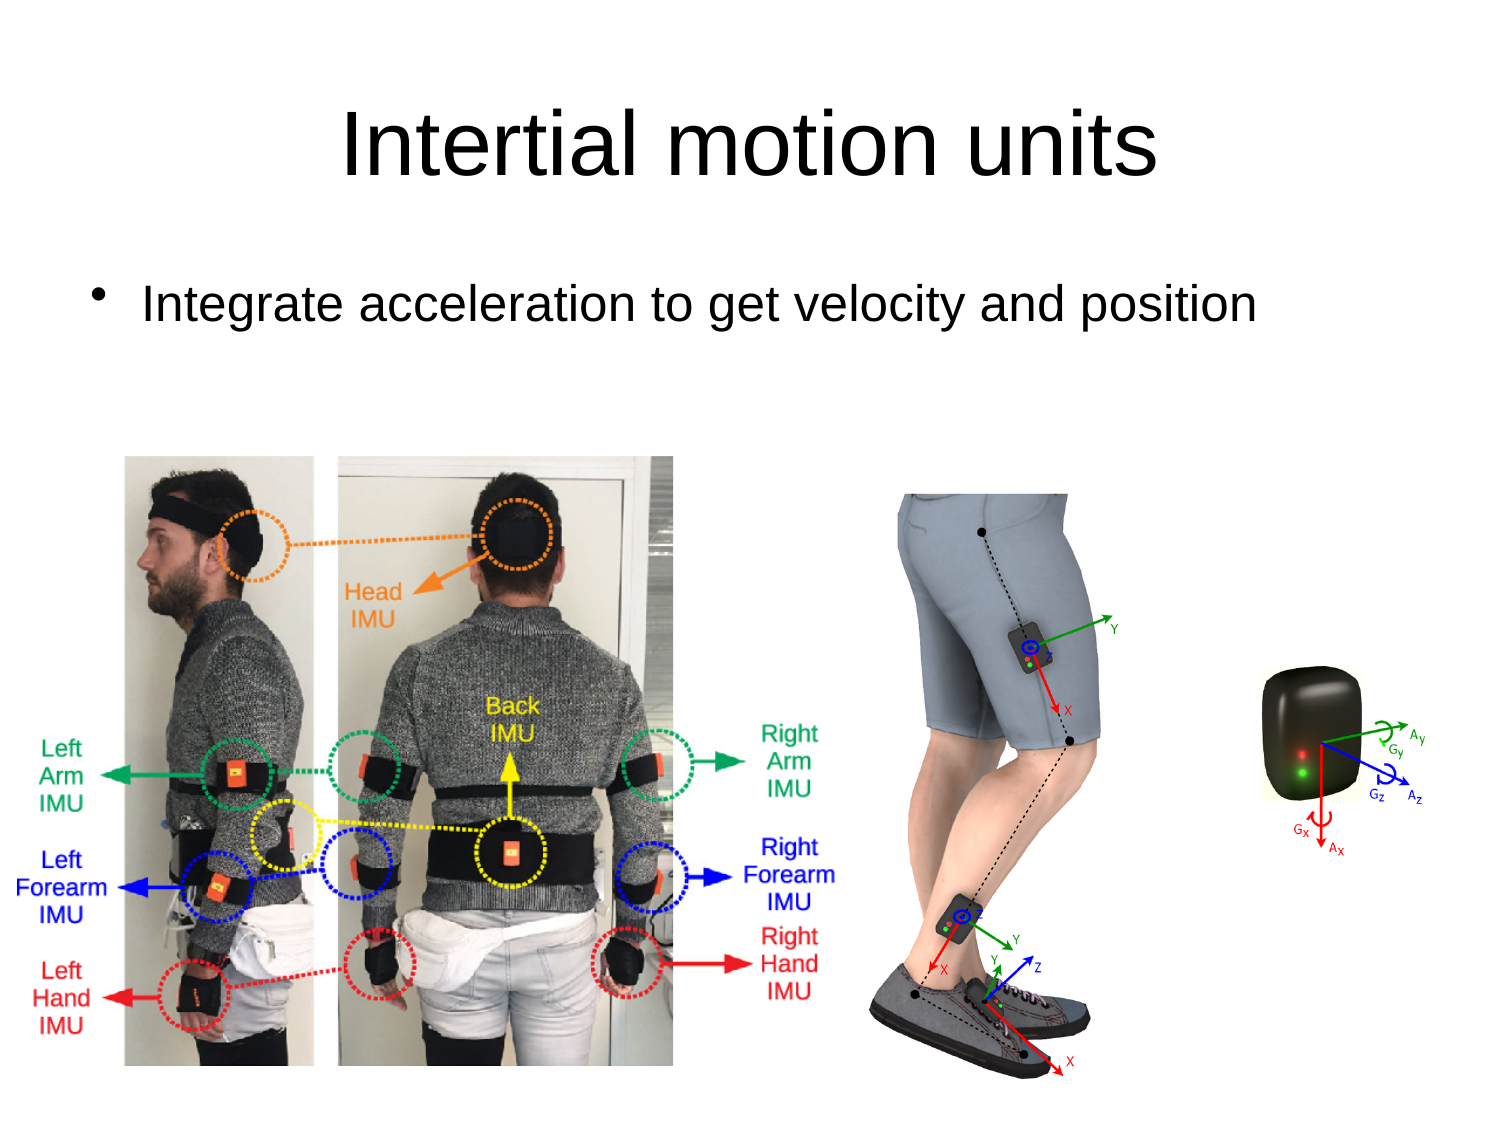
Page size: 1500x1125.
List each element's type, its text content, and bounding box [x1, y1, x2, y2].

title Intertial motion units [75, 45, 1425, 233]
list Integrate acceleration to get velocity and position [75, 262, 1425, 374]
picture [866, 493, 1426, 1081]
picture [17, 455, 836, 1066]
